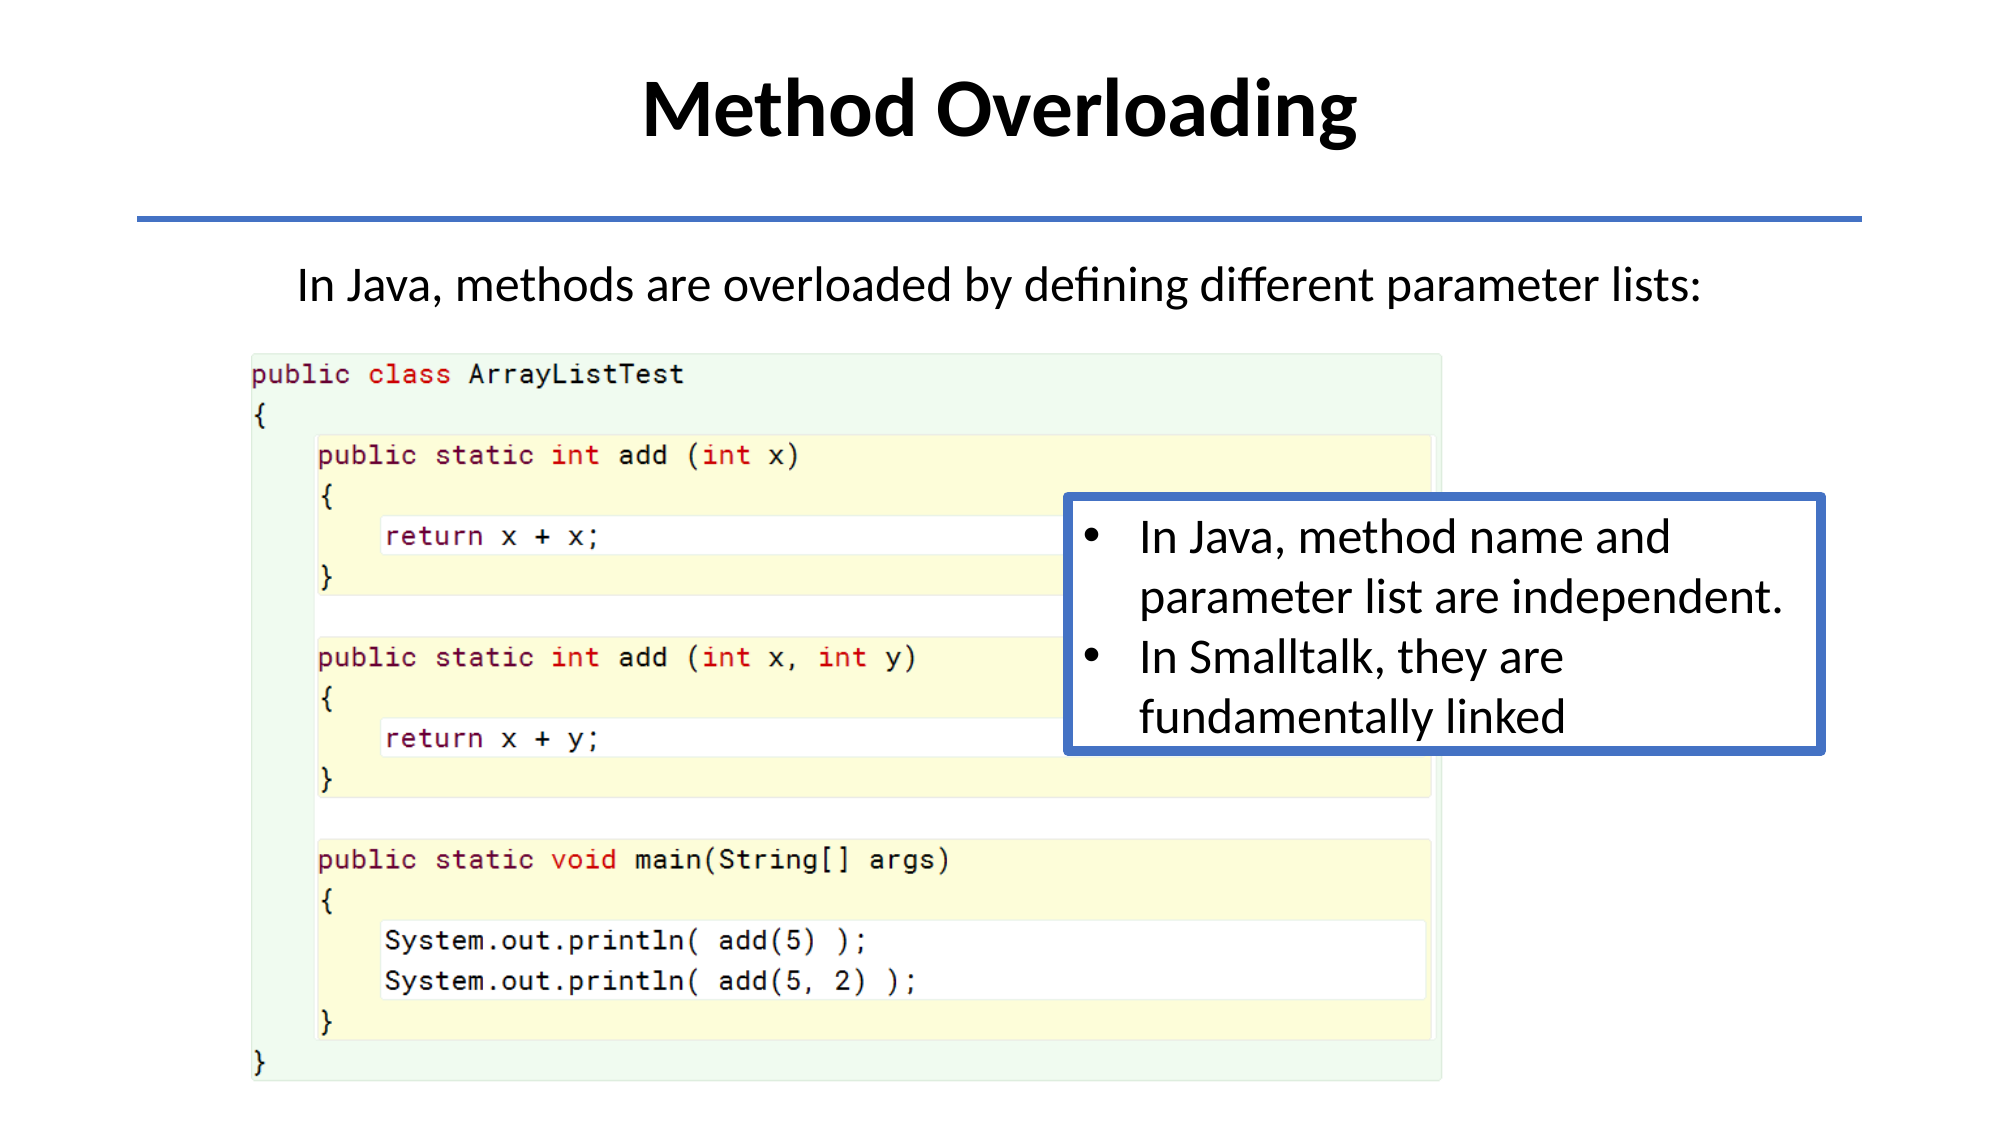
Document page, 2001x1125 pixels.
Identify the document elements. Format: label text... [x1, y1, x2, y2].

text_box In Java, method name and parameter list are independent. In Smalltalk, they are fundamentally linked [1445, 496, 1822, 752]
picture [251, 352, 1445, 1084]
text_box In Java, methods are overloaded by defining different parameter lists: [251, 244, 1749, 319]
text_box Method Overloading [137, 1, 1863, 218]
